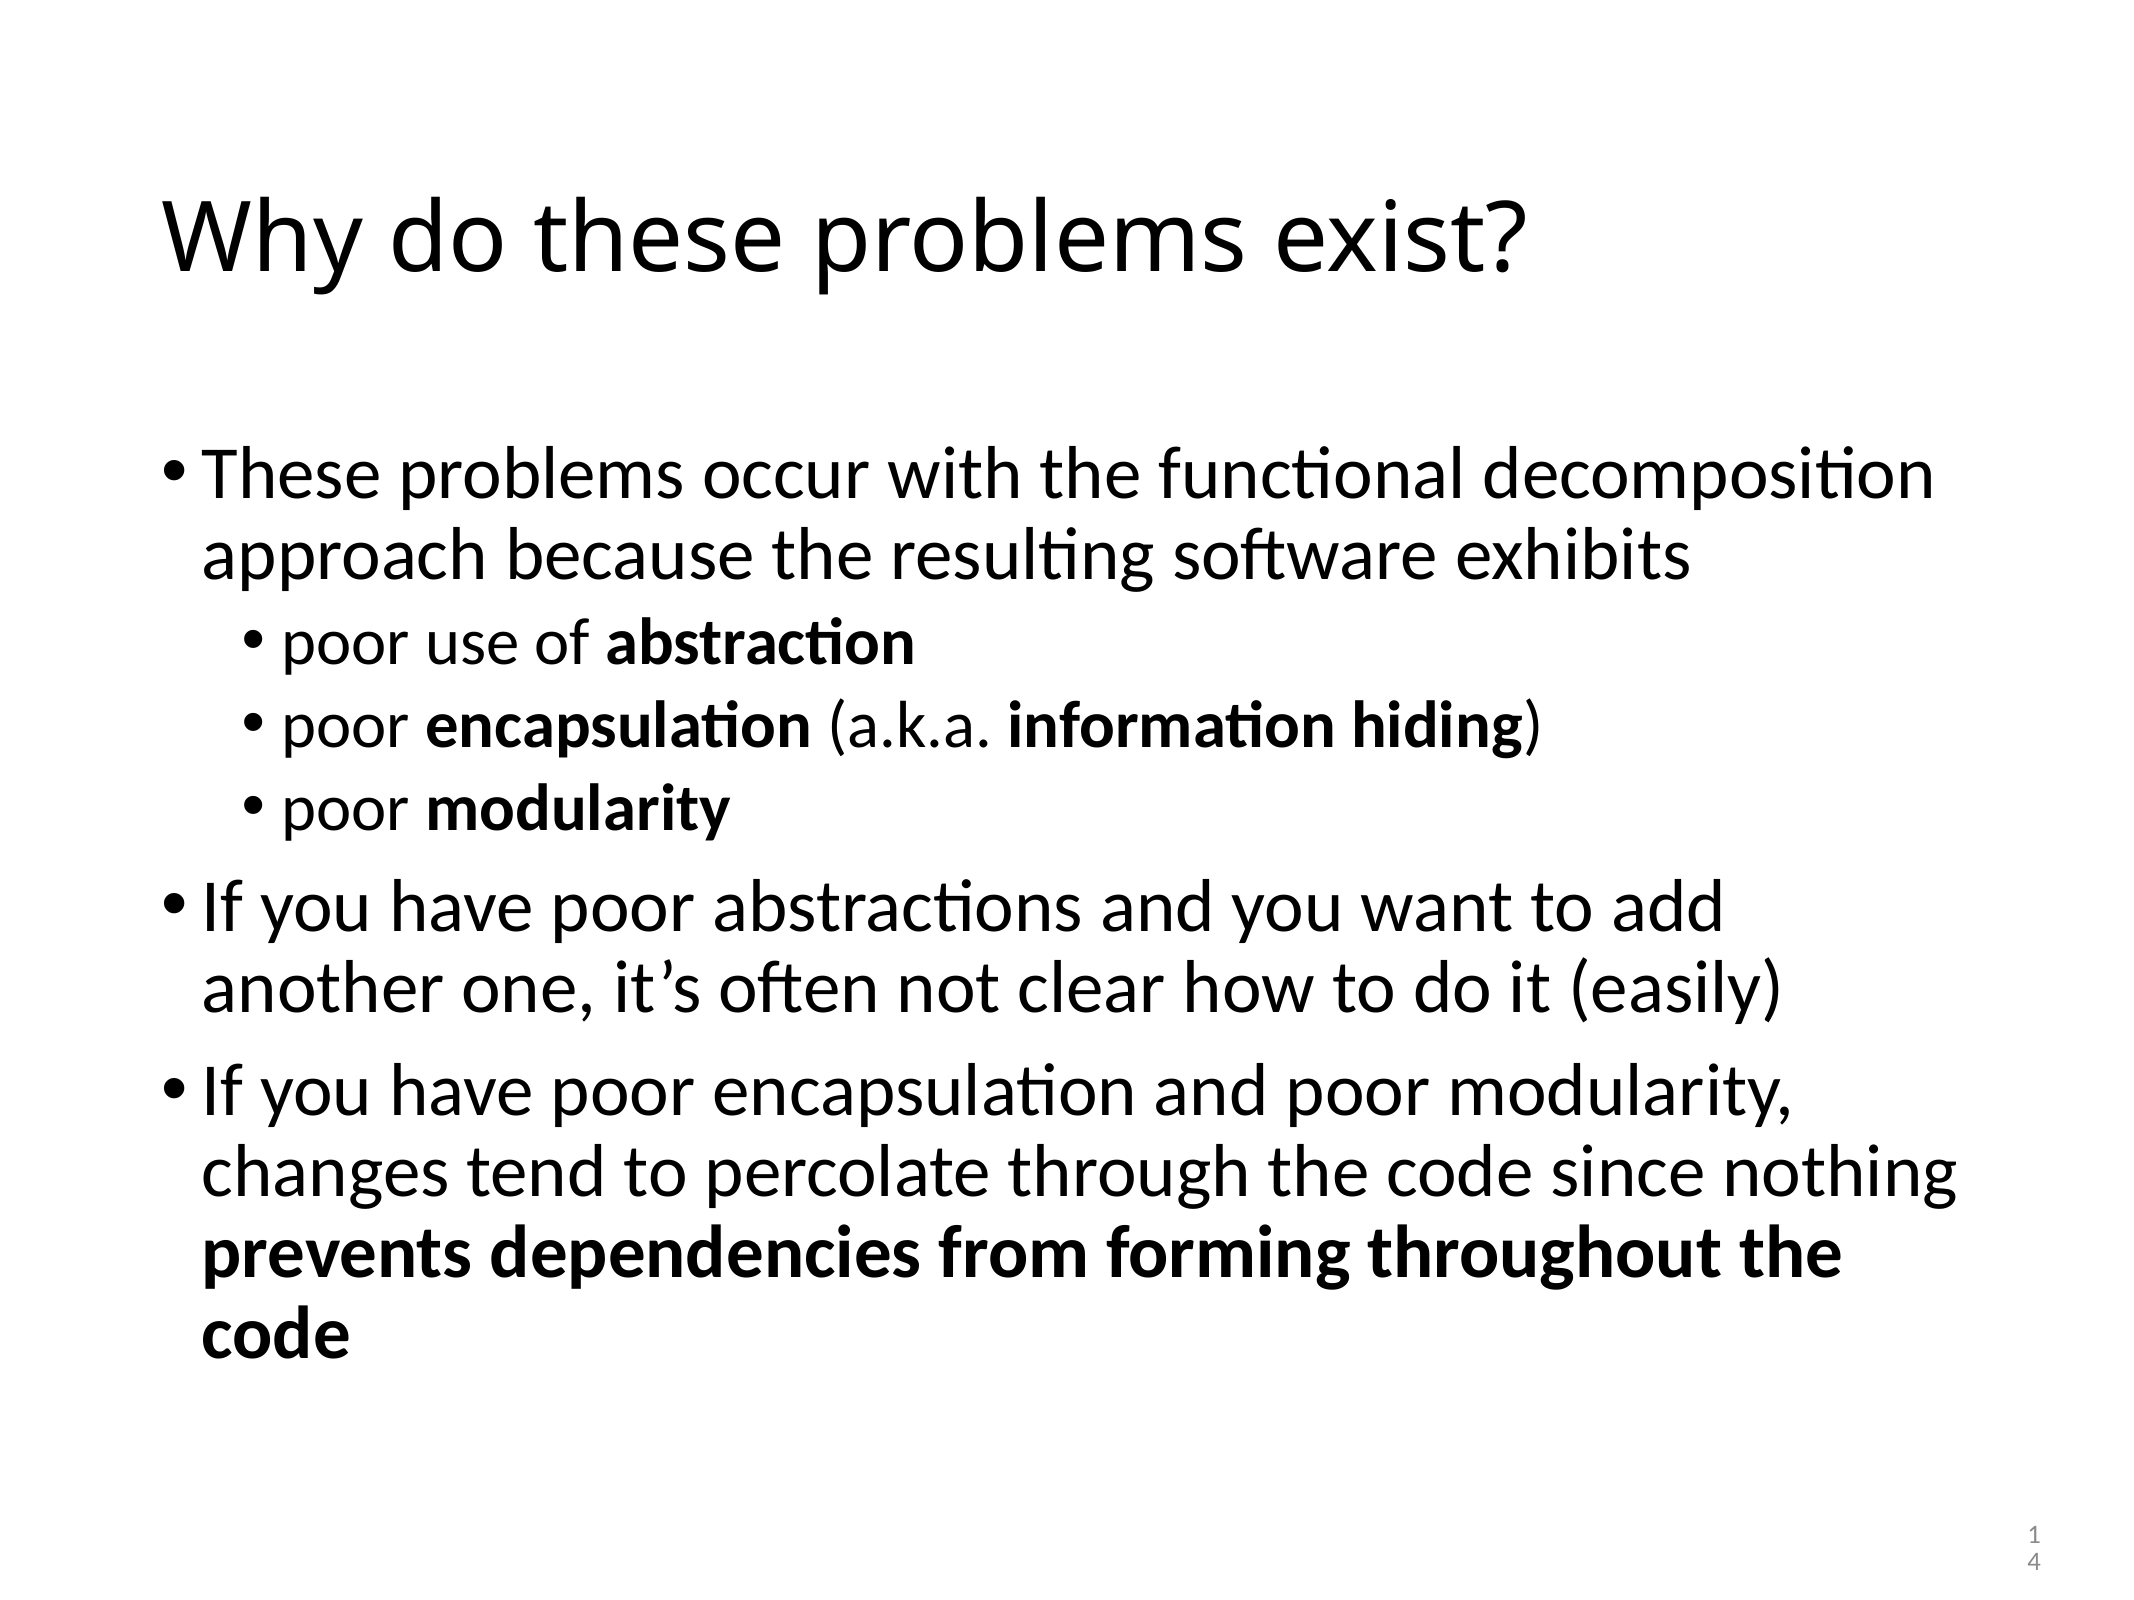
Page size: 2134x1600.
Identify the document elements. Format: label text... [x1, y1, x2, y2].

slide_number 14 [2012, 1508, 2064, 1559]
title Why do these problems exist? [146, 85, 1987, 395]
list These problems occur with the functional decomposition approach because the resulting software exhibits poor use of abstraction poor encapsulation (a.k.a. information hiding) poor modularity If you have poor abstractions and you want to add another one, it’s often not clear how to do it (easily) If you have poor encapsulation and poor modularity, changes tend to percolate through the code since nothing prevents dependencies from forming throughout the code [146, 425, 1987, 1442]
